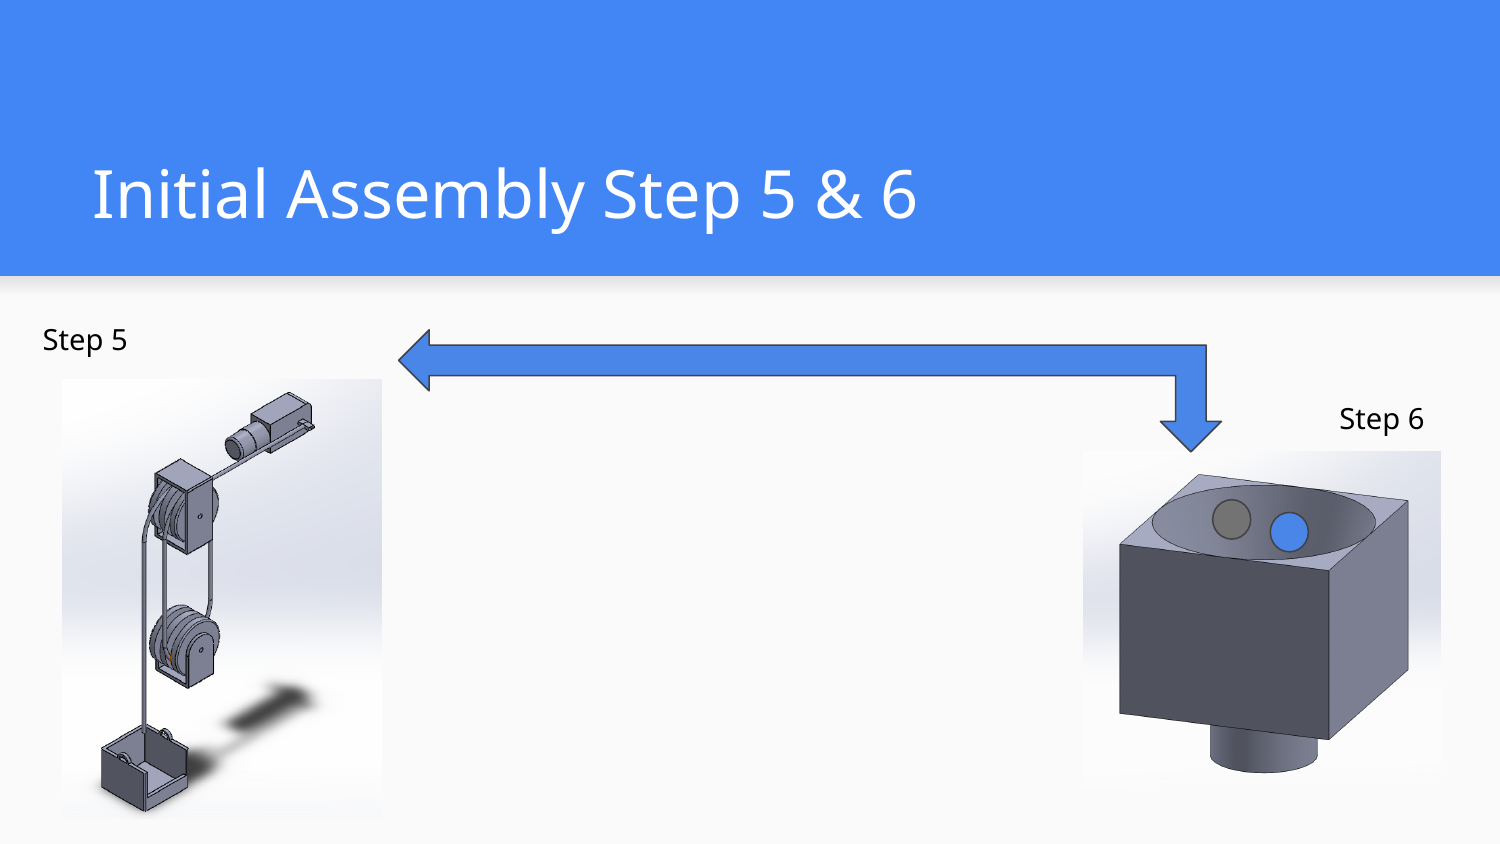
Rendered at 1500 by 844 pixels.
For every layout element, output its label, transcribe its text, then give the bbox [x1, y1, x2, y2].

text_box [398, 329, 1222, 450]
title Initial Assembly Step 5 & 6 [77, 121, 1427, 248]
picture [62, 379, 382, 819]
picture [1083, 451, 1441, 788]
text_box Step 5 [27, 305, 153, 380]
text_box Step 6 [1324, 385, 1450, 459]
